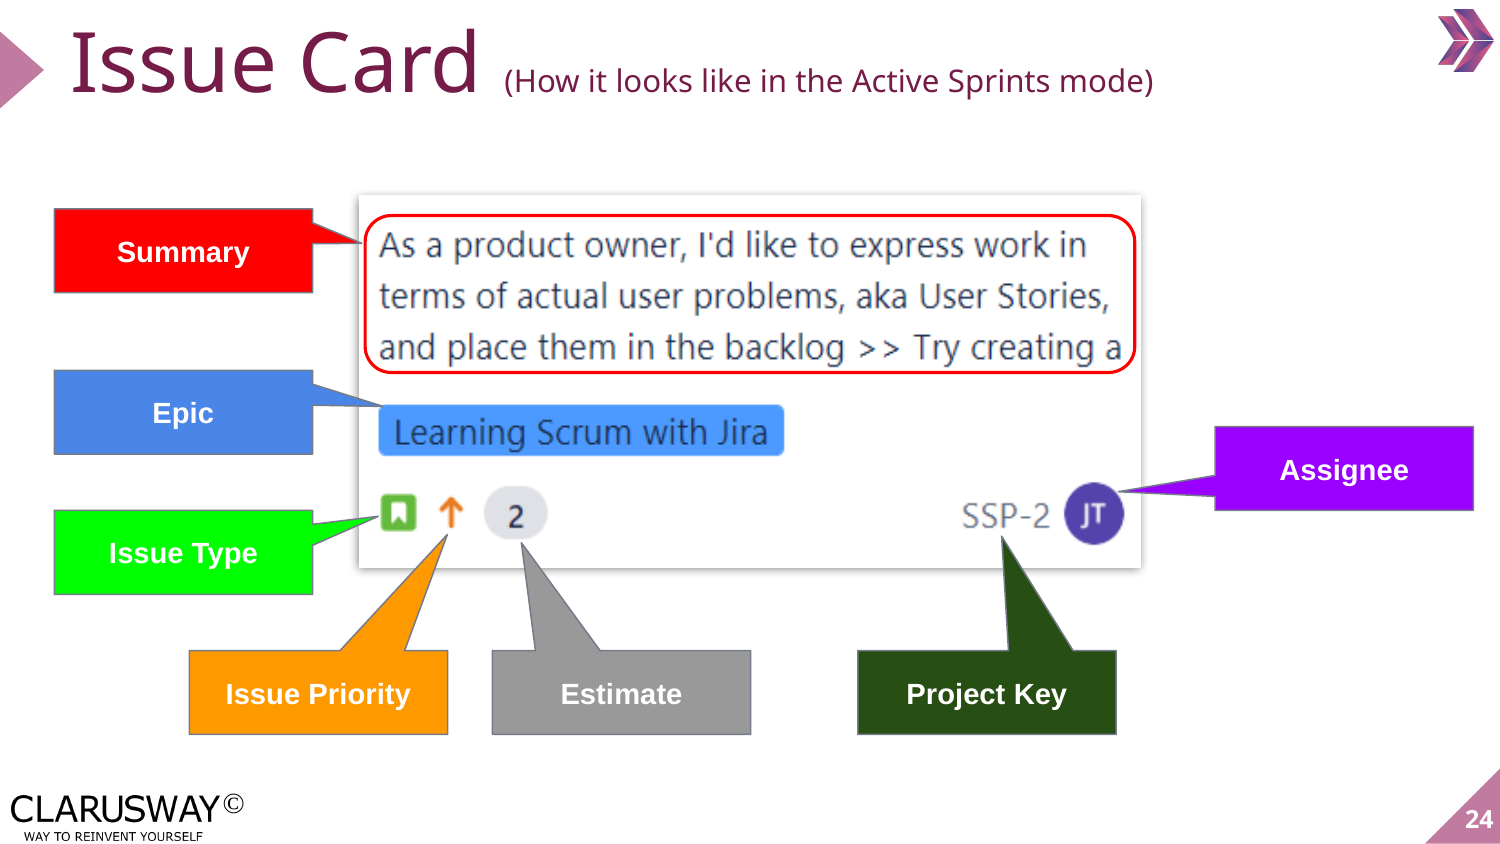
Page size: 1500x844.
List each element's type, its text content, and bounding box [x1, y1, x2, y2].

text_box Estimate [492, 576, 751, 735]
picture [1438, 9, 1494, 72]
picture [11, 795, 220, 841]
text_box Epic [54, 370, 353, 455]
text_box Issue Priority [189, 576, 448, 735]
title Issue Card (How it looks like in the Active Sprints mode) [70, 28, 1271, 132]
text_box Summary [54, 208, 353, 293]
picture [358, 195, 1141, 568]
text_box Issue Type [54, 510, 353, 595]
slide_number ‹#› [1418, 760, 1494, 838]
text_box Assignee [1146, 426, 1474, 511]
text_box Project Key [857, 576, 1117, 735]
